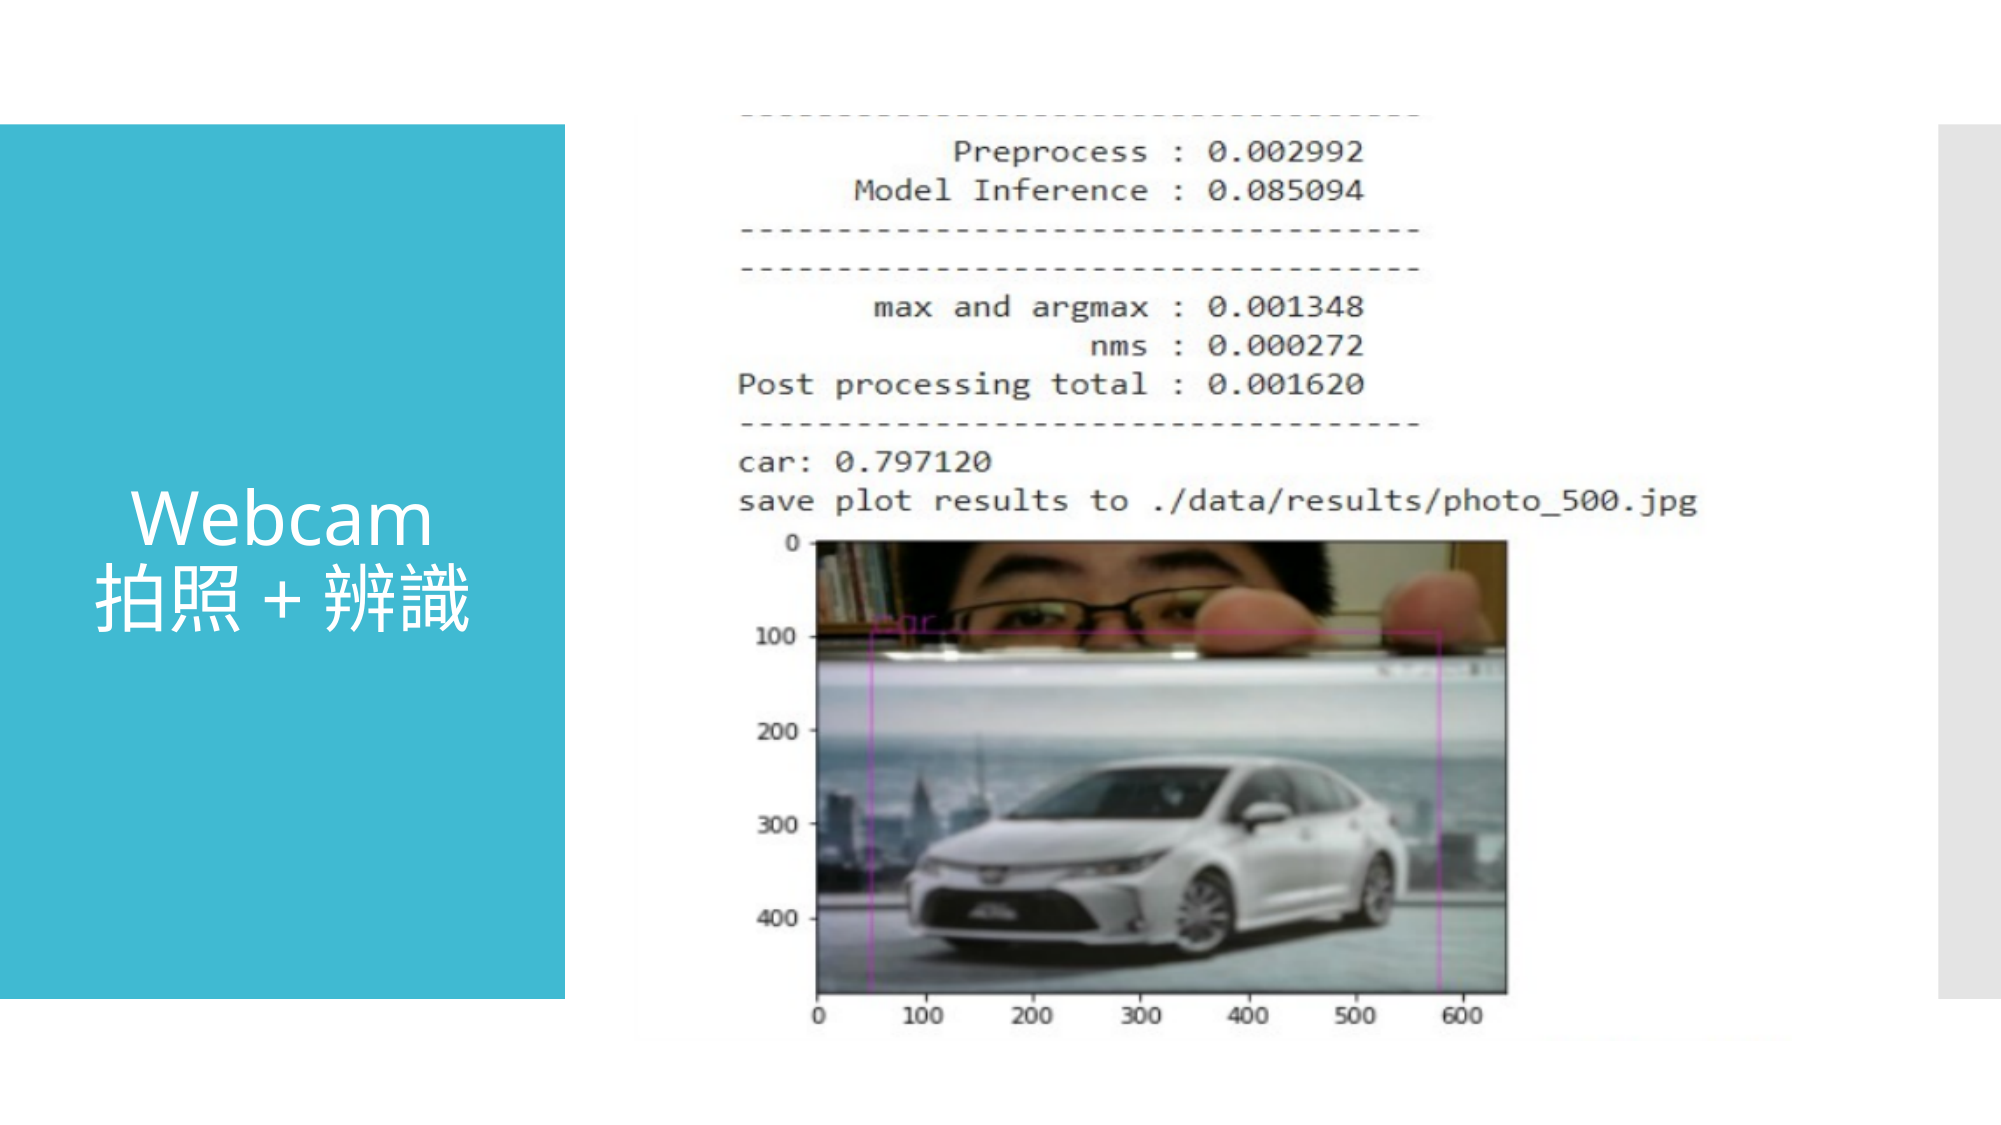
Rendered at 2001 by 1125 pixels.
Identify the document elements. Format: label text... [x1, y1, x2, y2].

title Webcam 拍照+辨識 [41, 184, 526, 940]
picture [634, 115, 1792, 1041]
